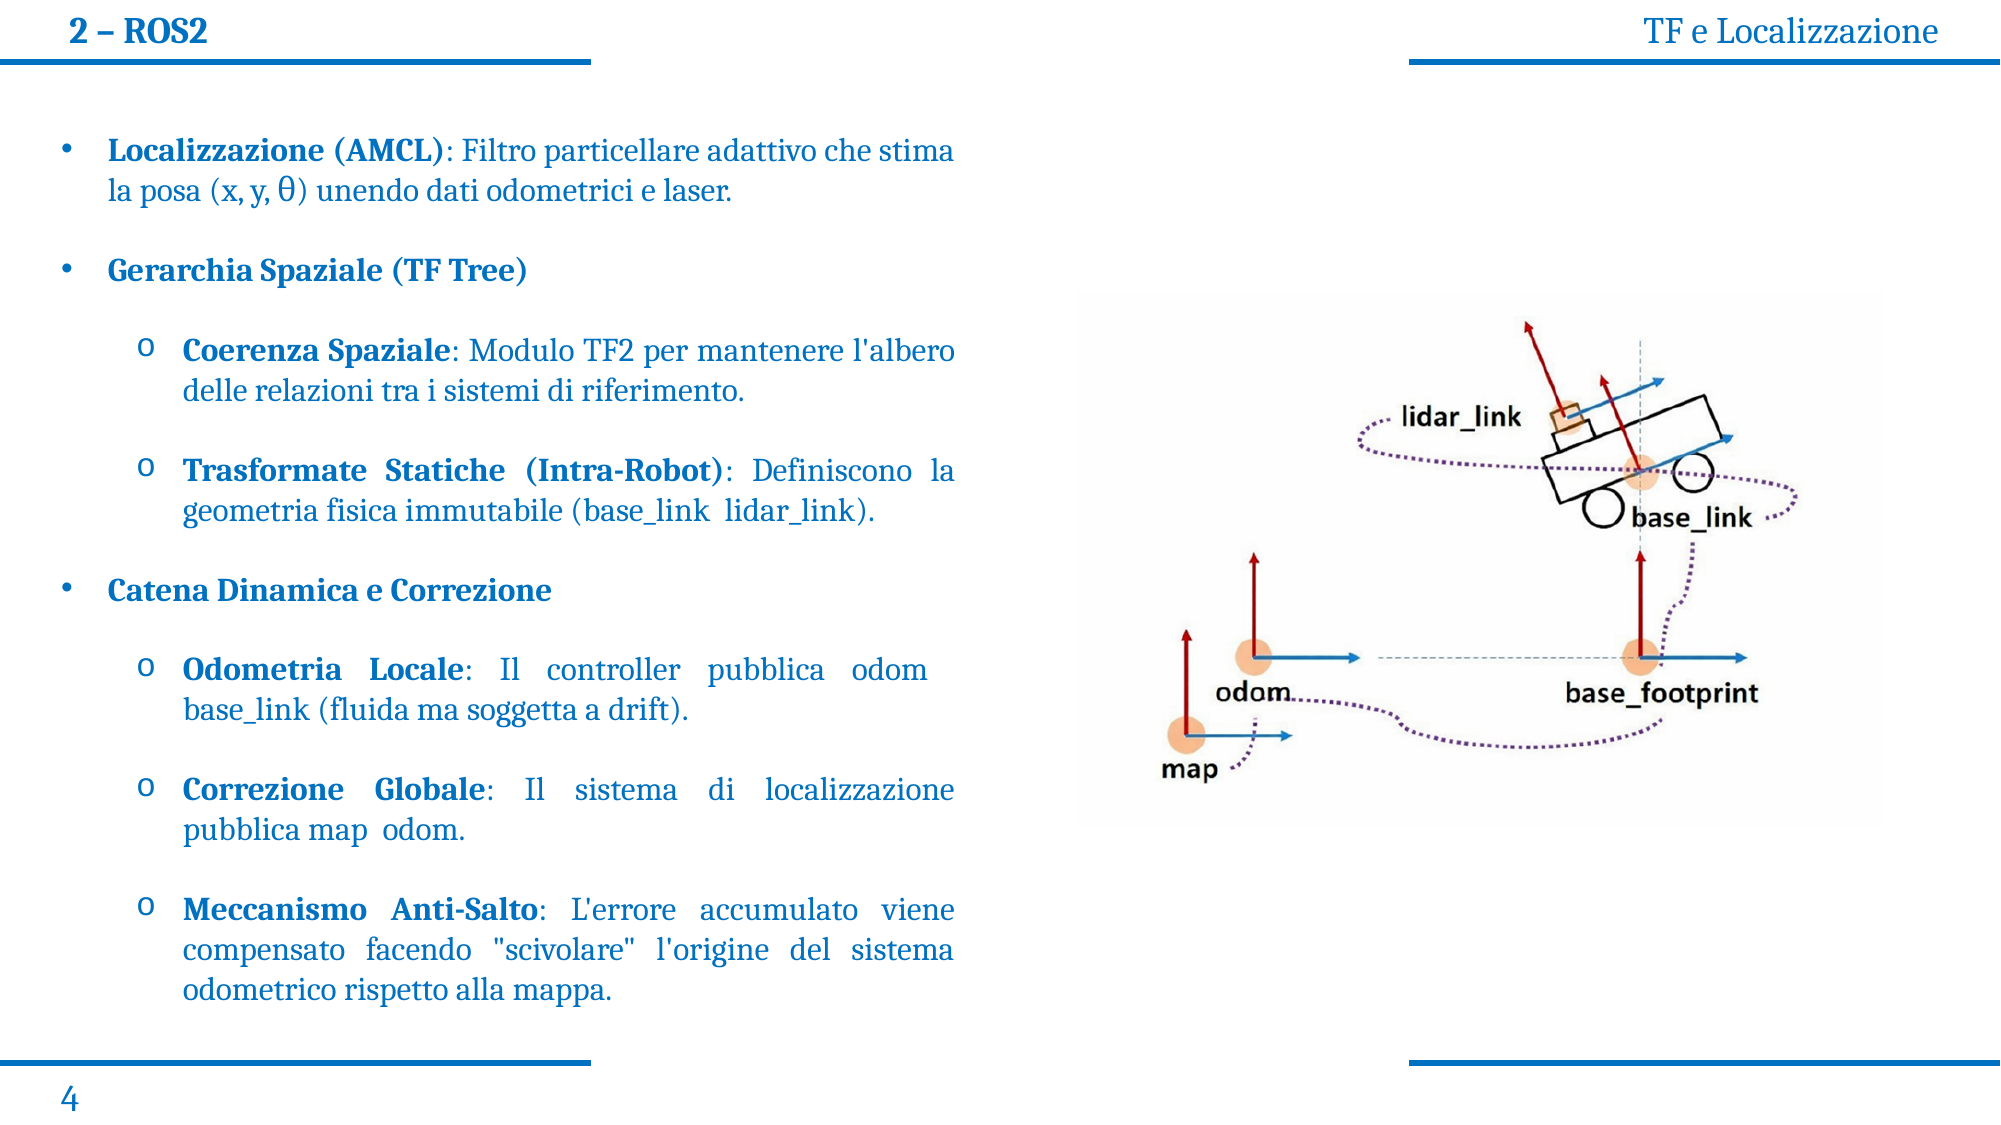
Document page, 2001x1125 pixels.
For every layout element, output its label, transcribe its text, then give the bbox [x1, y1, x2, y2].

text_box 2 – ROS2 [46, 0, 637, 59]
text_box TF e Localizzazione [1363, 0, 1954, 59]
picture [1077, 291, 1883, 828]
text_box 4 [46, 1066, 637, 1125]
text_box [0, 0, 2000, 1125]
